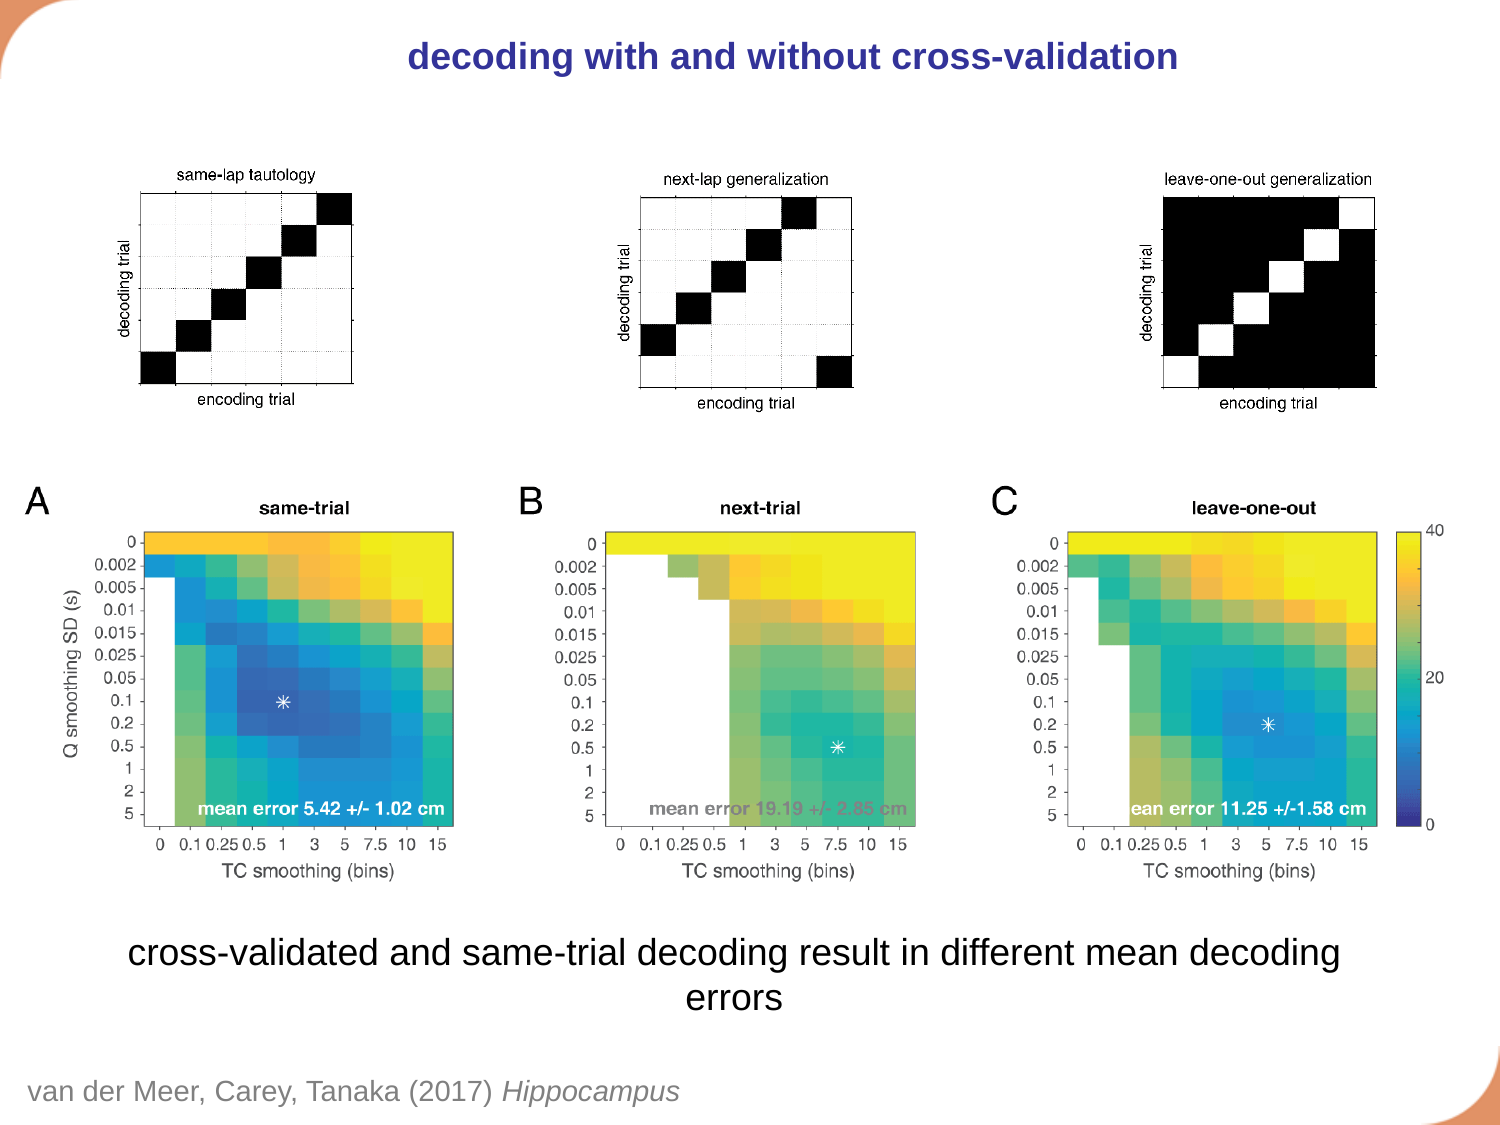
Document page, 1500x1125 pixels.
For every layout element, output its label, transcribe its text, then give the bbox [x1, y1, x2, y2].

picture [24, 481, 1444, 883]
text_box van der Meer, Carey, Tanaka (2017) Hippocampus [12, 1065, 725, 1116]
picture [87, 149, 376, 426]
picture [1112, 149, 1413, 425]
picture [0, 0, 79, 79]
picture [1421, 1046, 1500, 1125]
text_box cross-validated and same-trial decoding result in different mean decoding errors [98, 920, 1370, 1026]
picture [587, 149, 876, 426]
text_box decoding with and without cross-validation [149, 24, 1438, 85]
